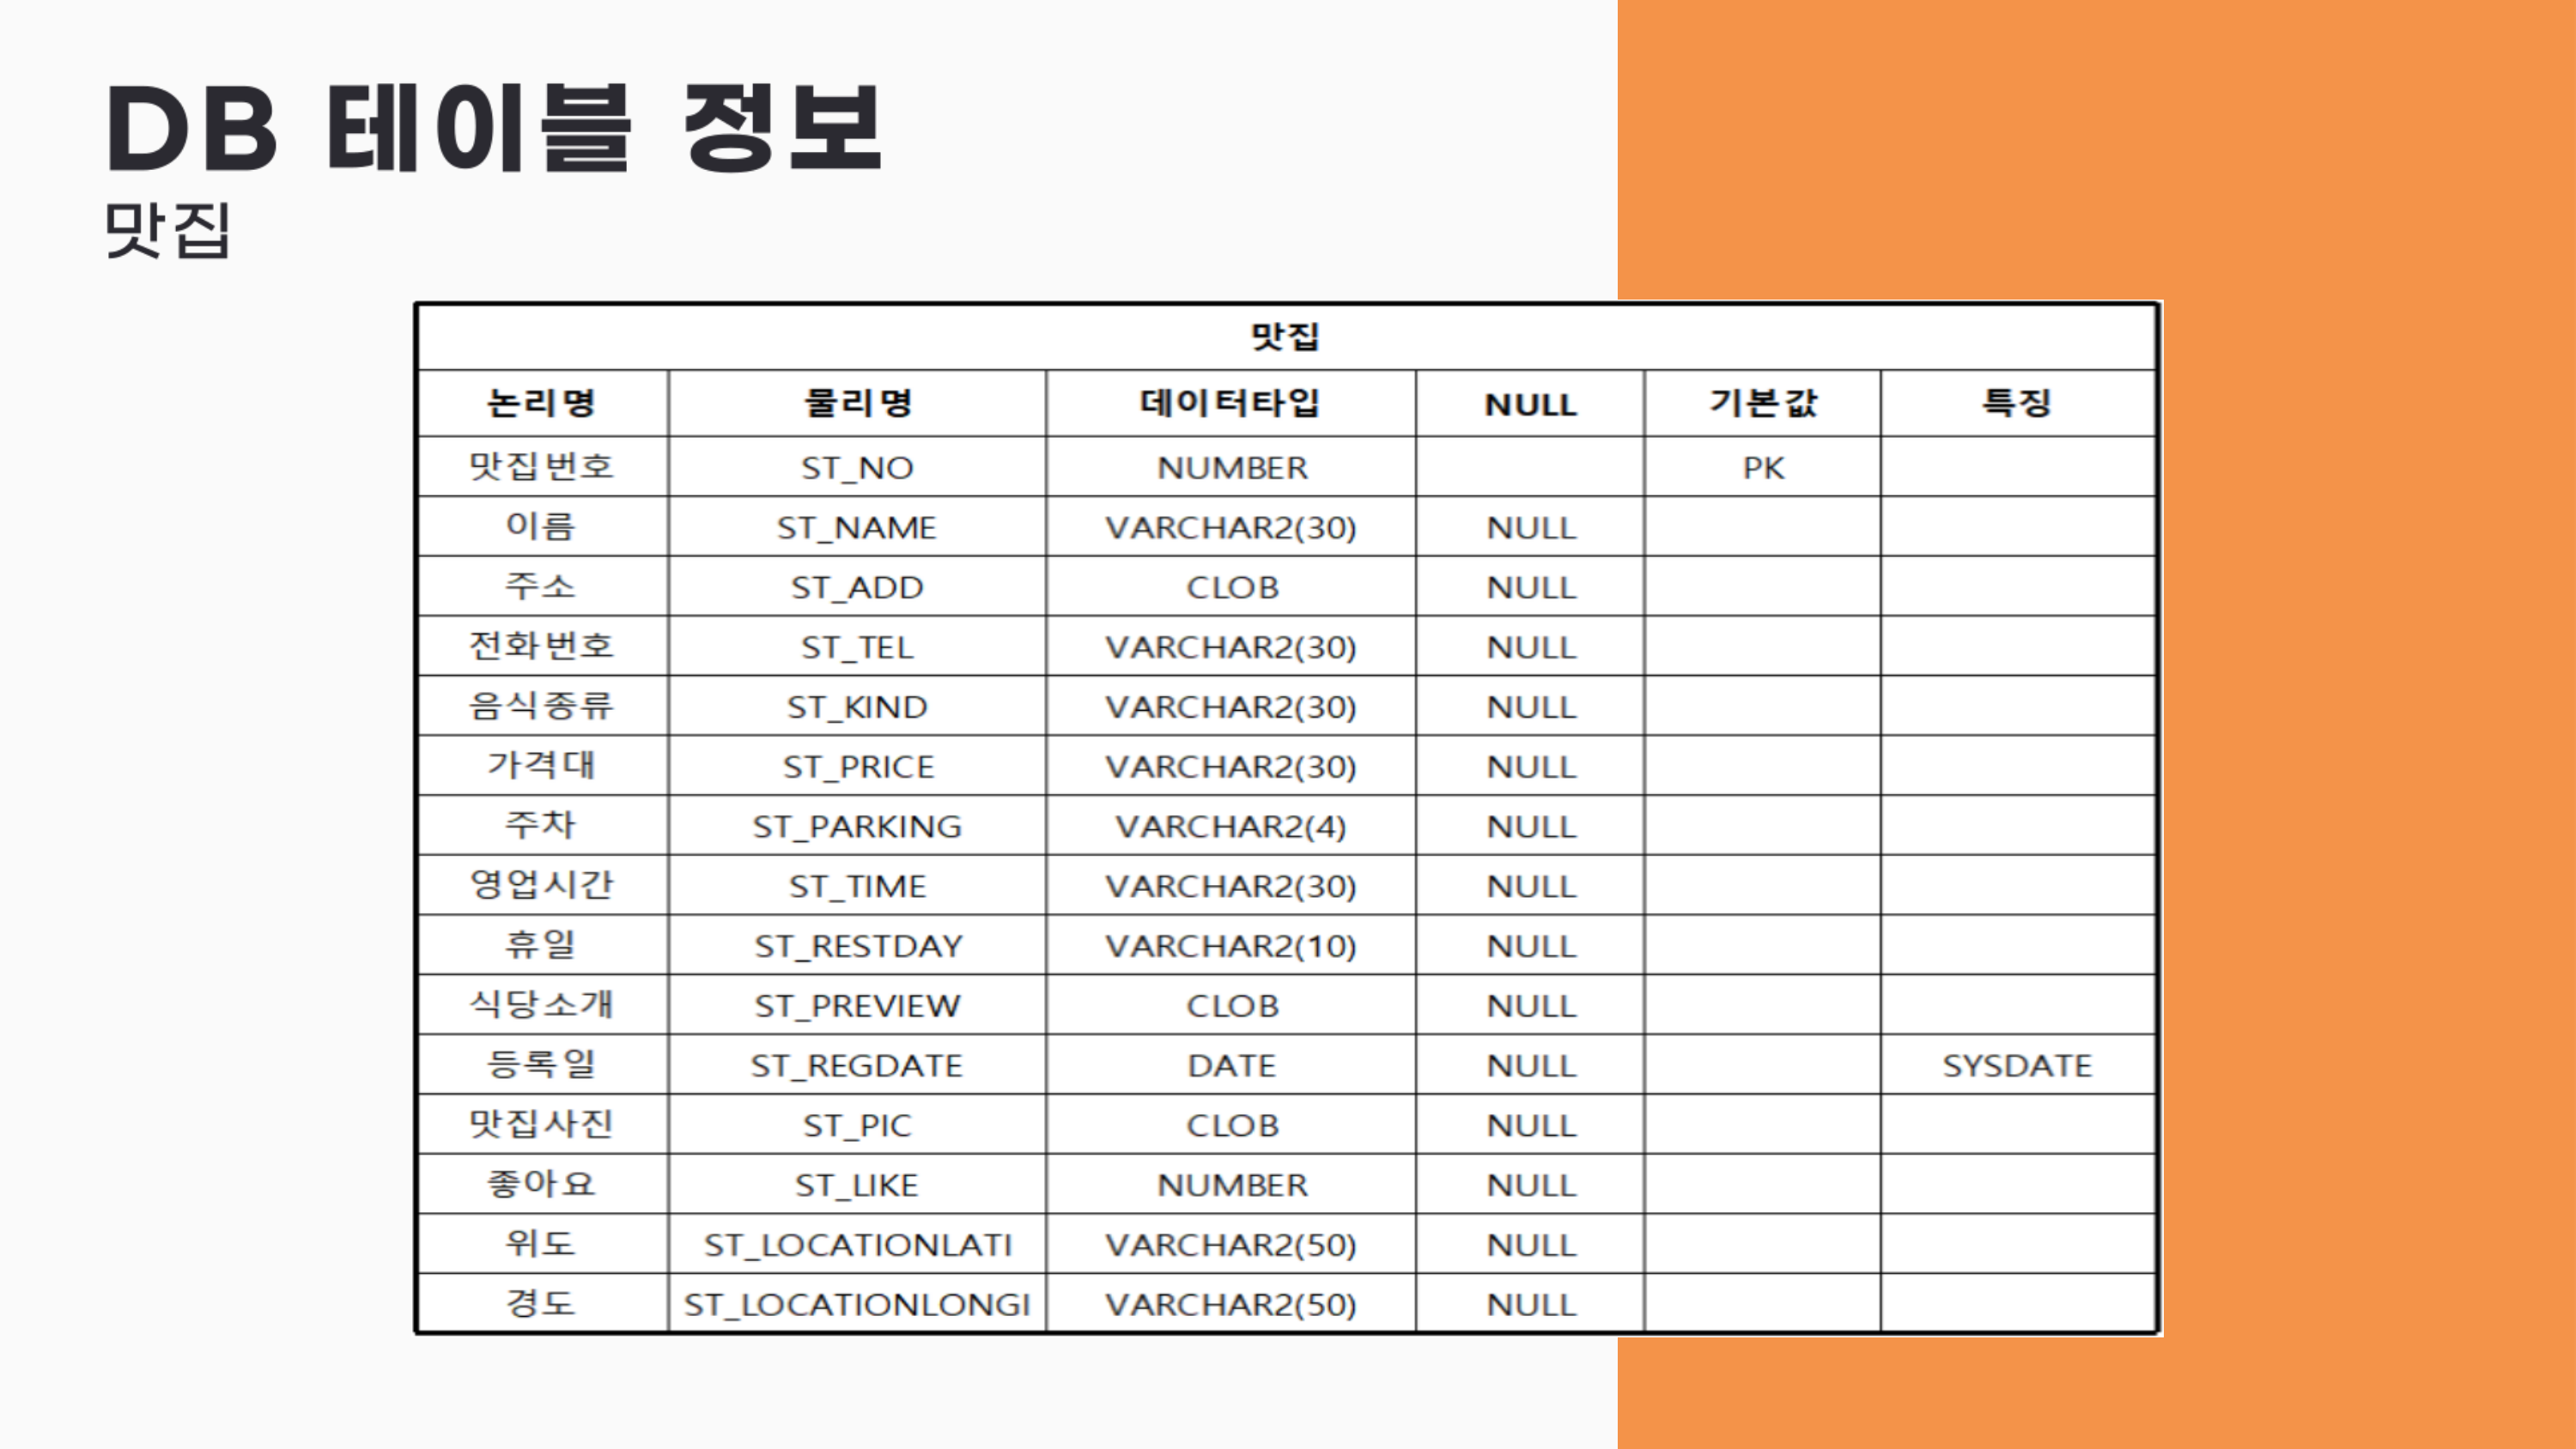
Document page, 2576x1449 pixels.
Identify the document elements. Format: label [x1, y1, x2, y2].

text_box [411, 300, 2164, 1338]
picture [87, 52, 929, 293]
text_box [1617, 0, 2576, 1449]
